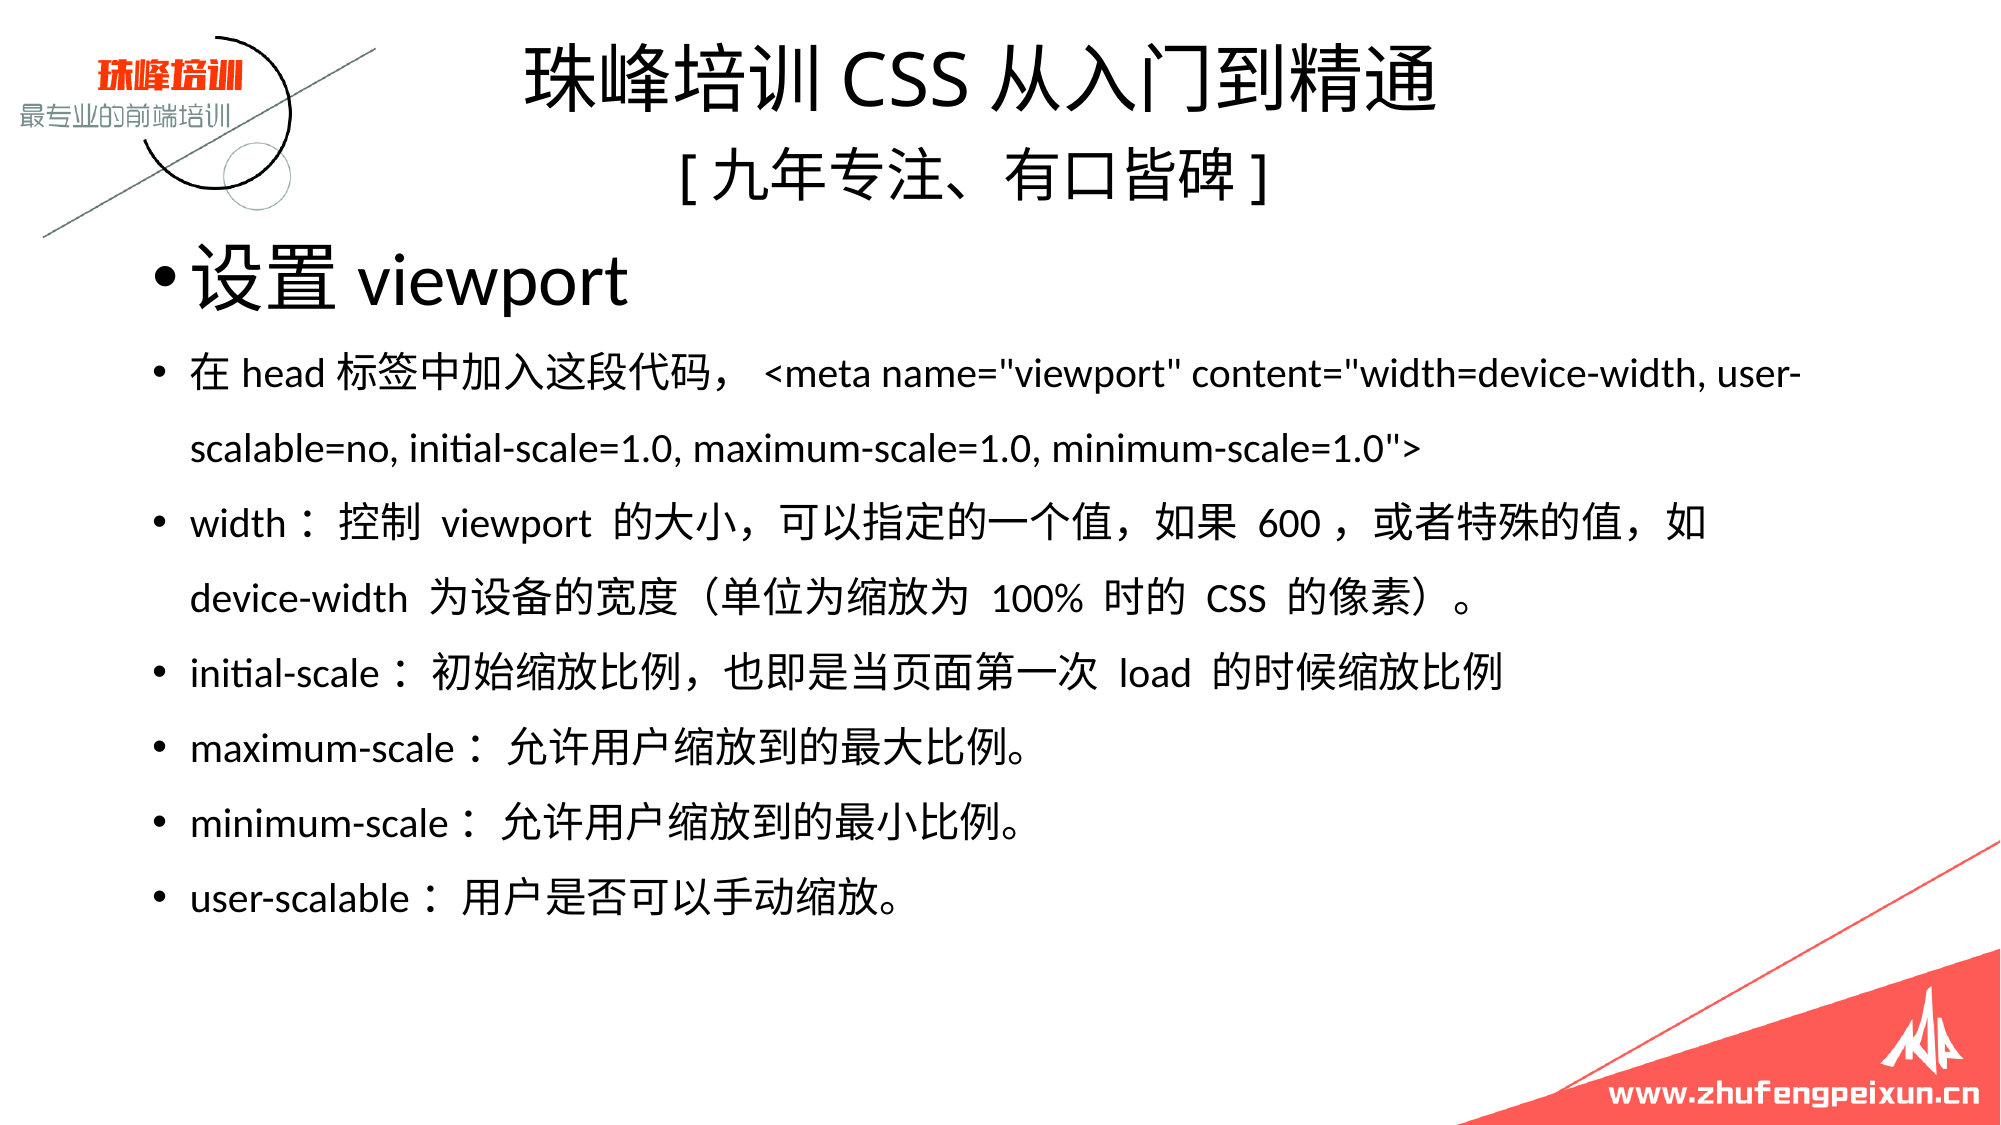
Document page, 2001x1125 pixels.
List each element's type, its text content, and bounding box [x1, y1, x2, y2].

picture [1437, 796, 2001, 1125]
text_box 珠峰培训CSS从入门到精通 [九年专注、有口皆碑] [507, 23, 1737, 264]
list 设置viewport 在head标签中加入这段代码，<meta name="viewport" content="width=device-width, user-scalable=no, initial-scale=1.0, maximum-scale=1.0, minimum-scale=1.0"> width：控制 viewport 的大小，可以指定的一个值，如果 600，或者特殊的值，如 device-width 为设备的宽度（单位为缩放为 100% 时的 CSS 的像素）。 initial-scale：初始缩放比例，也即是当页面第一次 load 的时候缩放比例 maximum-scale：允许用户缩放到的最大比例。 minimum-scale：允许用户缩放到的最小比例。 user-scalable：用户是否可以手动缩放。 [137, 178, 1863, 1060]
picture [18, 36, 376, 238]
